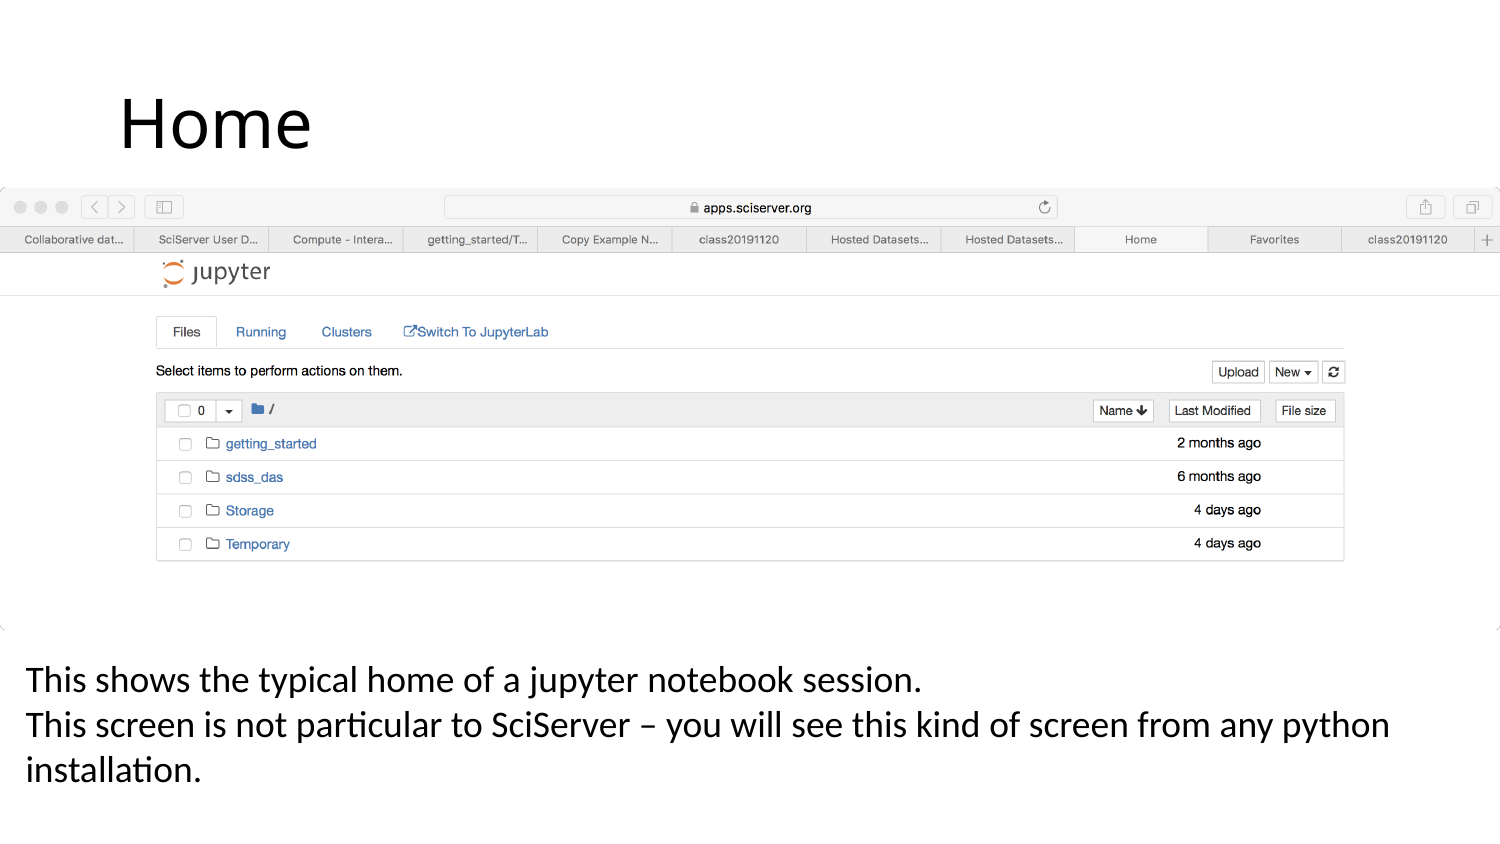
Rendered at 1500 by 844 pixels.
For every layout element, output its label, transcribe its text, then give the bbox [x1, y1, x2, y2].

title Home [103, 44, 1397, 187]
picture [0, 187, 1500, 630]
text_box This shows the typical home of a jupyter notebook session. This screen is not particular to SciServer – you will see this kind of screen from any python installation. [10, 647, 1482, 798]
